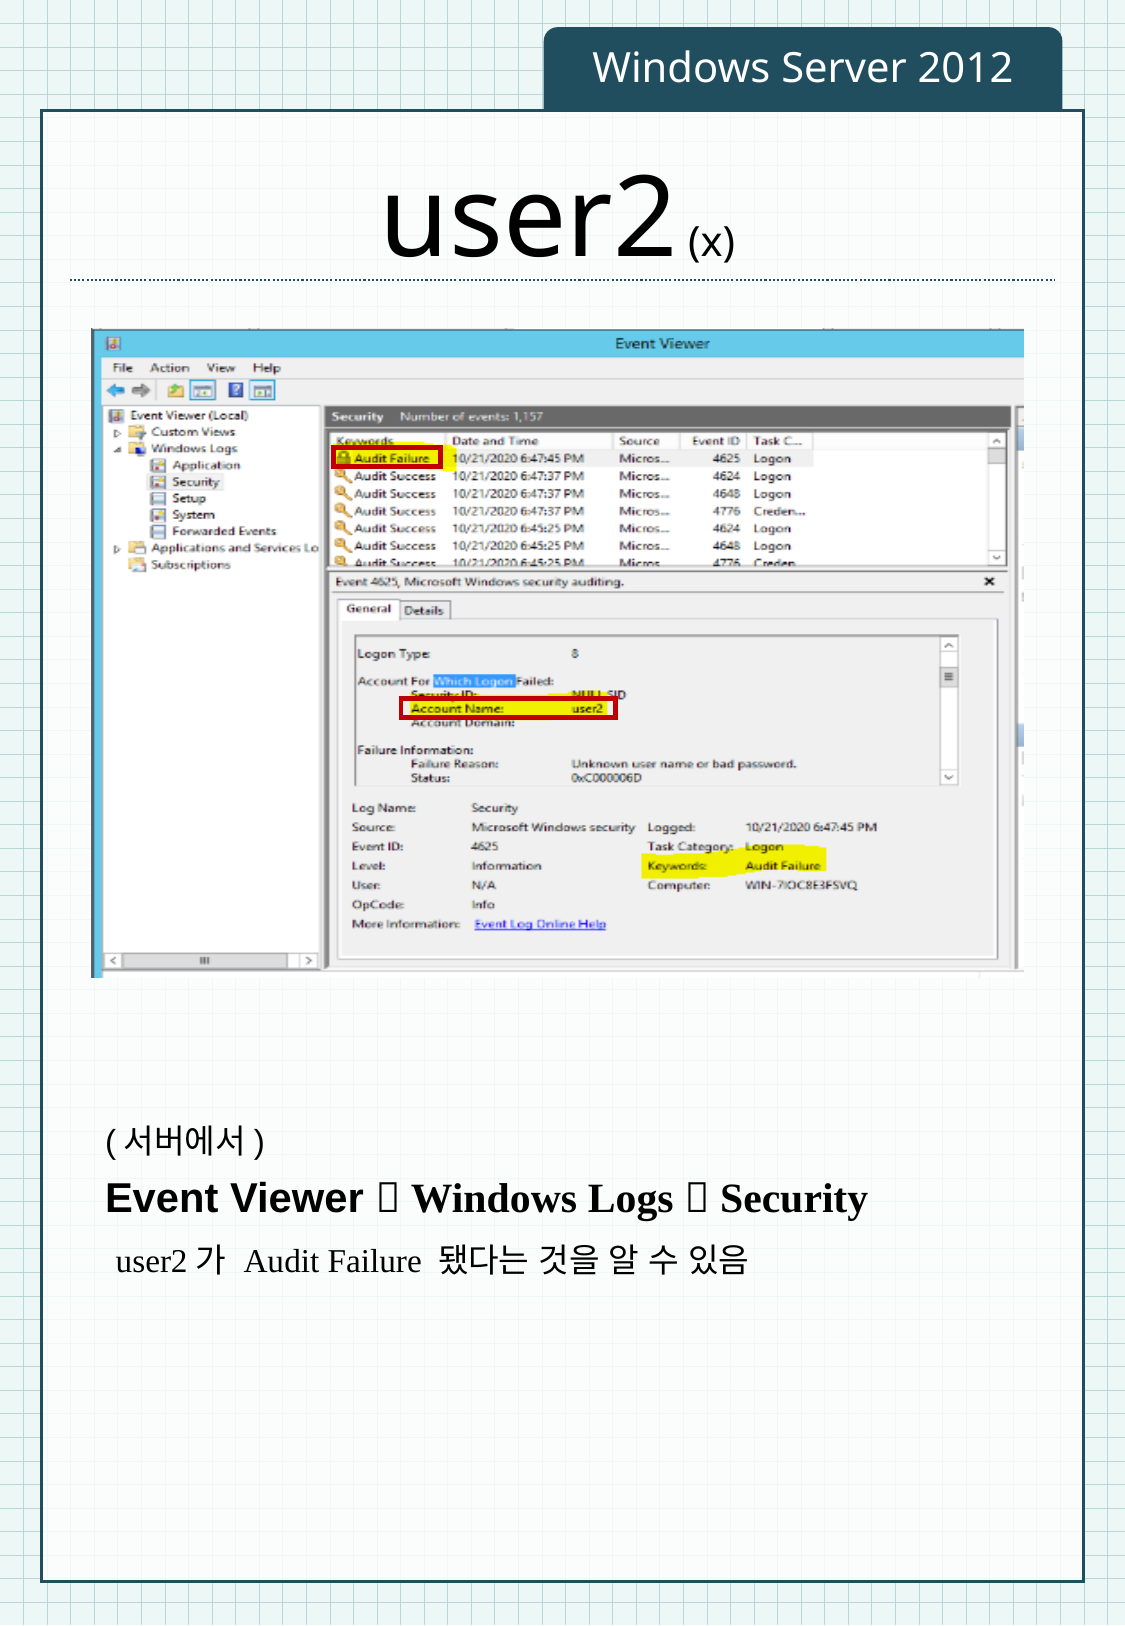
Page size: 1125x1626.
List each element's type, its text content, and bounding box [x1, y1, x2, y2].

text_box (서버에서) Event Viewer  Windows Logs  Security user2가 Audit Failure 됐다는 것을 알 수 있음 [90, 1162, 1024, 1244]
text_box Windows Server 2012 [560, 35, 1046, 103]
text_box [41, 109, 1084, 1582]
text_box [542, 26, 1064, 112]
text_box user2 (x) [91, 162, 1024, 278]
picture [91, 328, 1024, 978]
